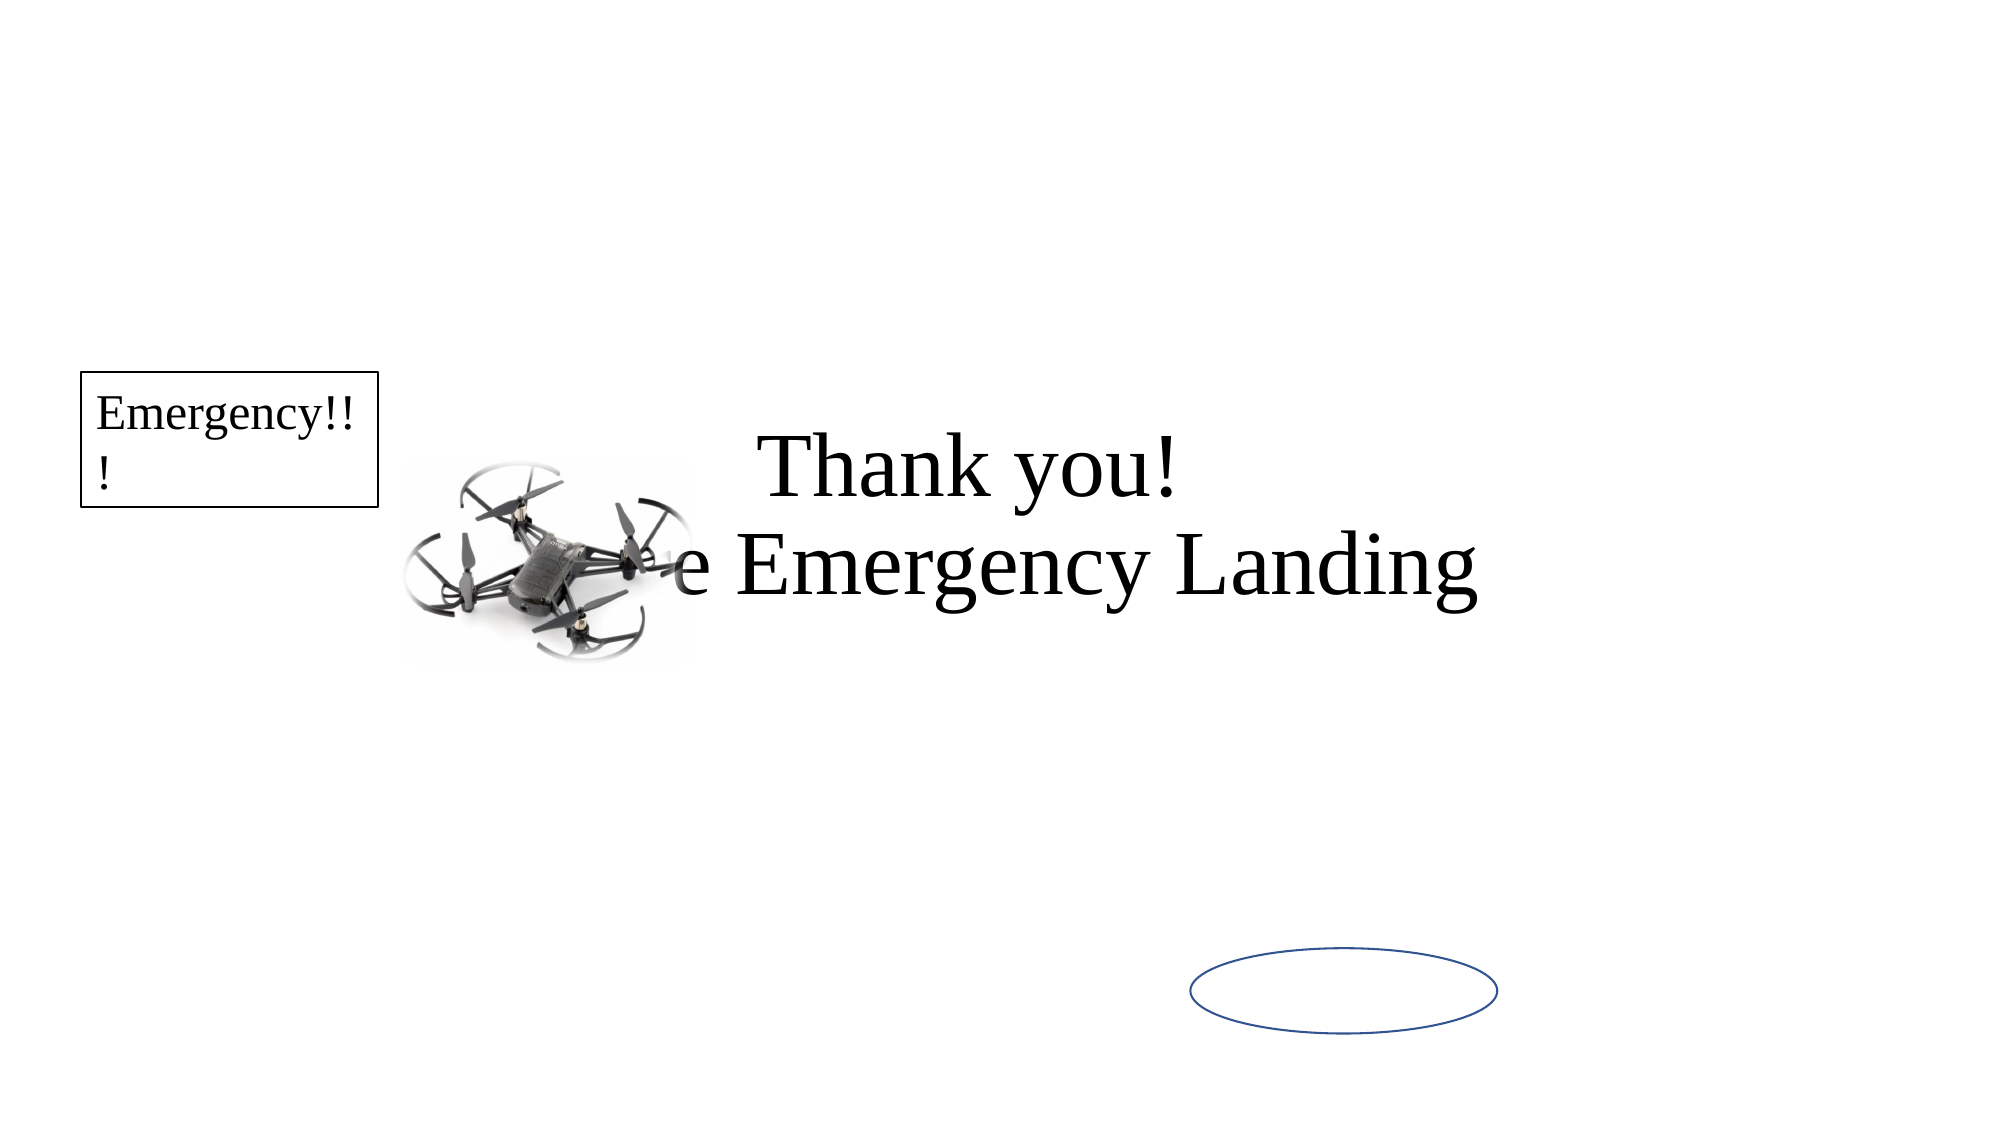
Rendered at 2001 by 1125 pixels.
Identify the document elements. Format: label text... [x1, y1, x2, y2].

title Thank you! We are Emergency Landing [107, 407, 1833, 625]
text_box [1189, 947, 1499, 1035]
text_box Emergency!!! [81, 372, 379, 507]
picture [398, 456, 695, 668]
